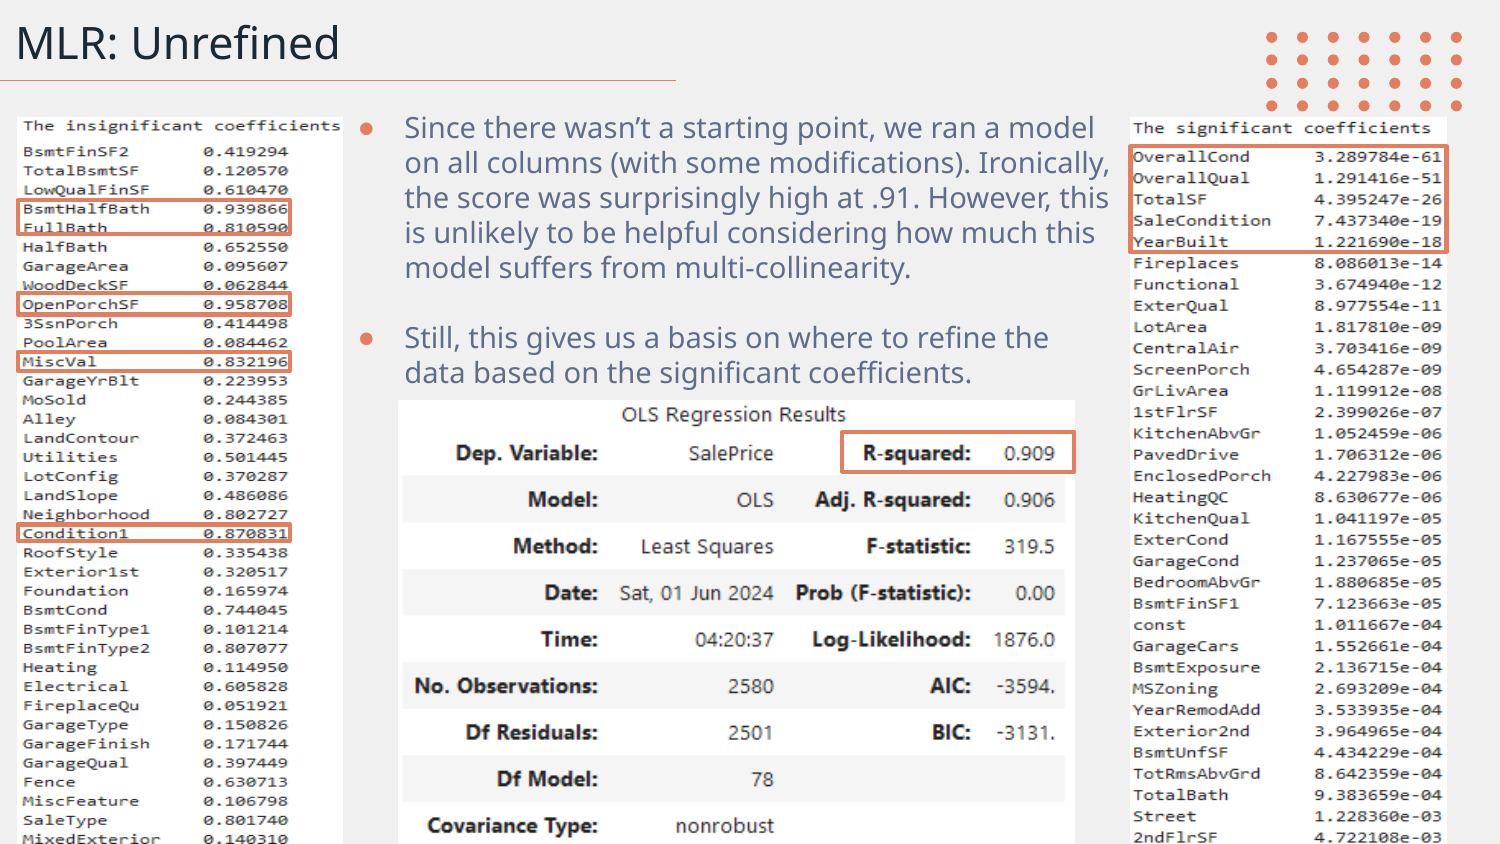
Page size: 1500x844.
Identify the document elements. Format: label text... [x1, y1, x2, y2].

picture [1130, 117, 1447, 844]
text_box Since there wasn’t a starting point, we ran a model on all columns (with some modifications). Ironically, the score was surprisingly high at .91. However, this is unlikely to be helpful considering how much this model suffers from multi-collinearity. Still, this gives us a basis on where to refine the data based on the significant coefficients. [342, 102, 1131, 397]
picture [17, 117, 343, 844]
title MLR: Unrefined [0, 0, 941, 81]
picture [398, 400, 1075, 844]
